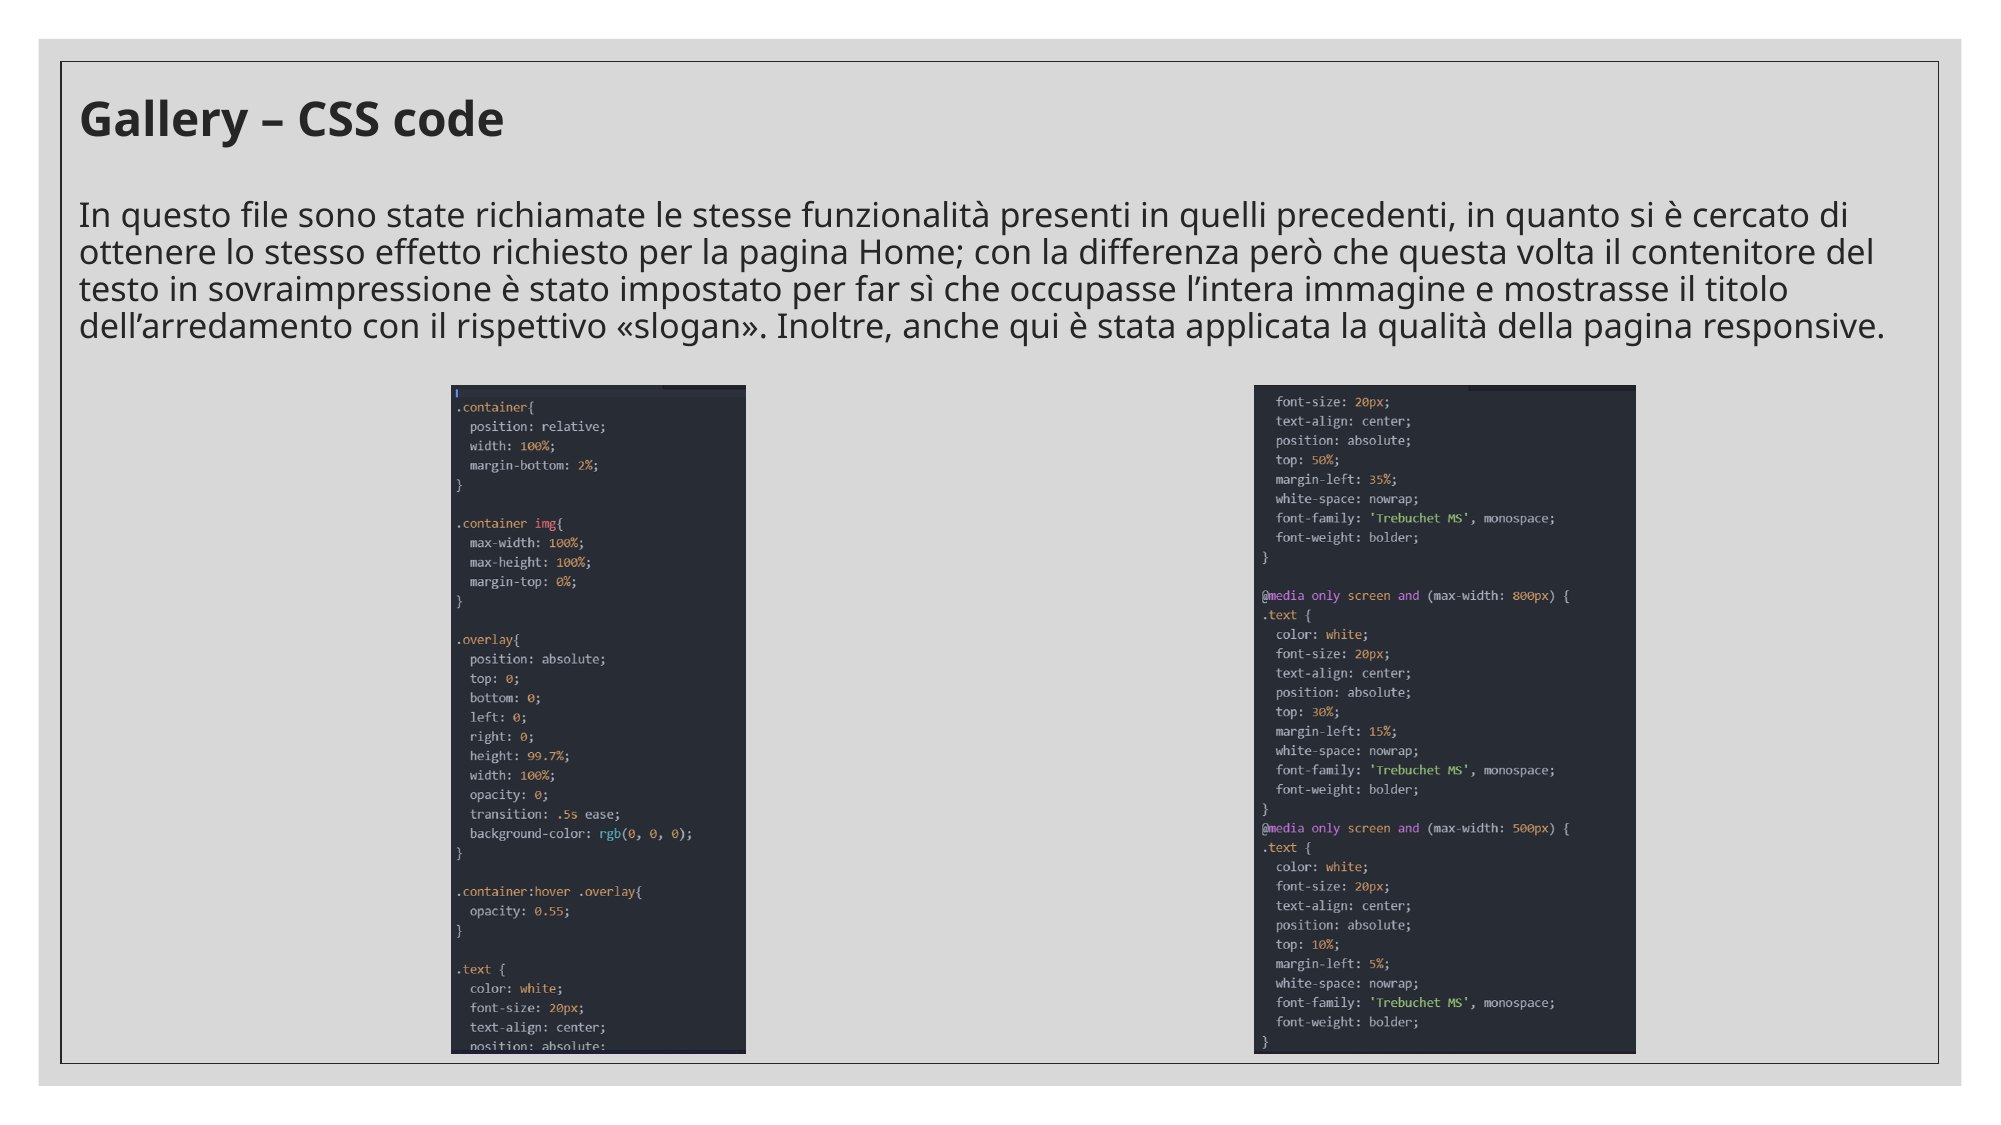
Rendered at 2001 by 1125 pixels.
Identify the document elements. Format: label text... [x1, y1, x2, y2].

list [451, 385, 746, 1054]
title Gallery – CSS code In questo file sono state richiamate le stesse funzionalità presenti in quelli precedenti, in quanto si è cercato di ottenere lo stesso effetto richiesto per la pagina Home; con la differenza però che questa volta il contenitore del testo in sovraimpressione è stato impostato per far sì che occupasse l’intera immagine e mostrasse il titolo dell’arredamento con il rispettivo «slogan». Inoltre, anche qui è stata applicata la qualità della pagina responsive. [63, 85, 1937, 356]
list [1254, 385, 1636, 1054]
